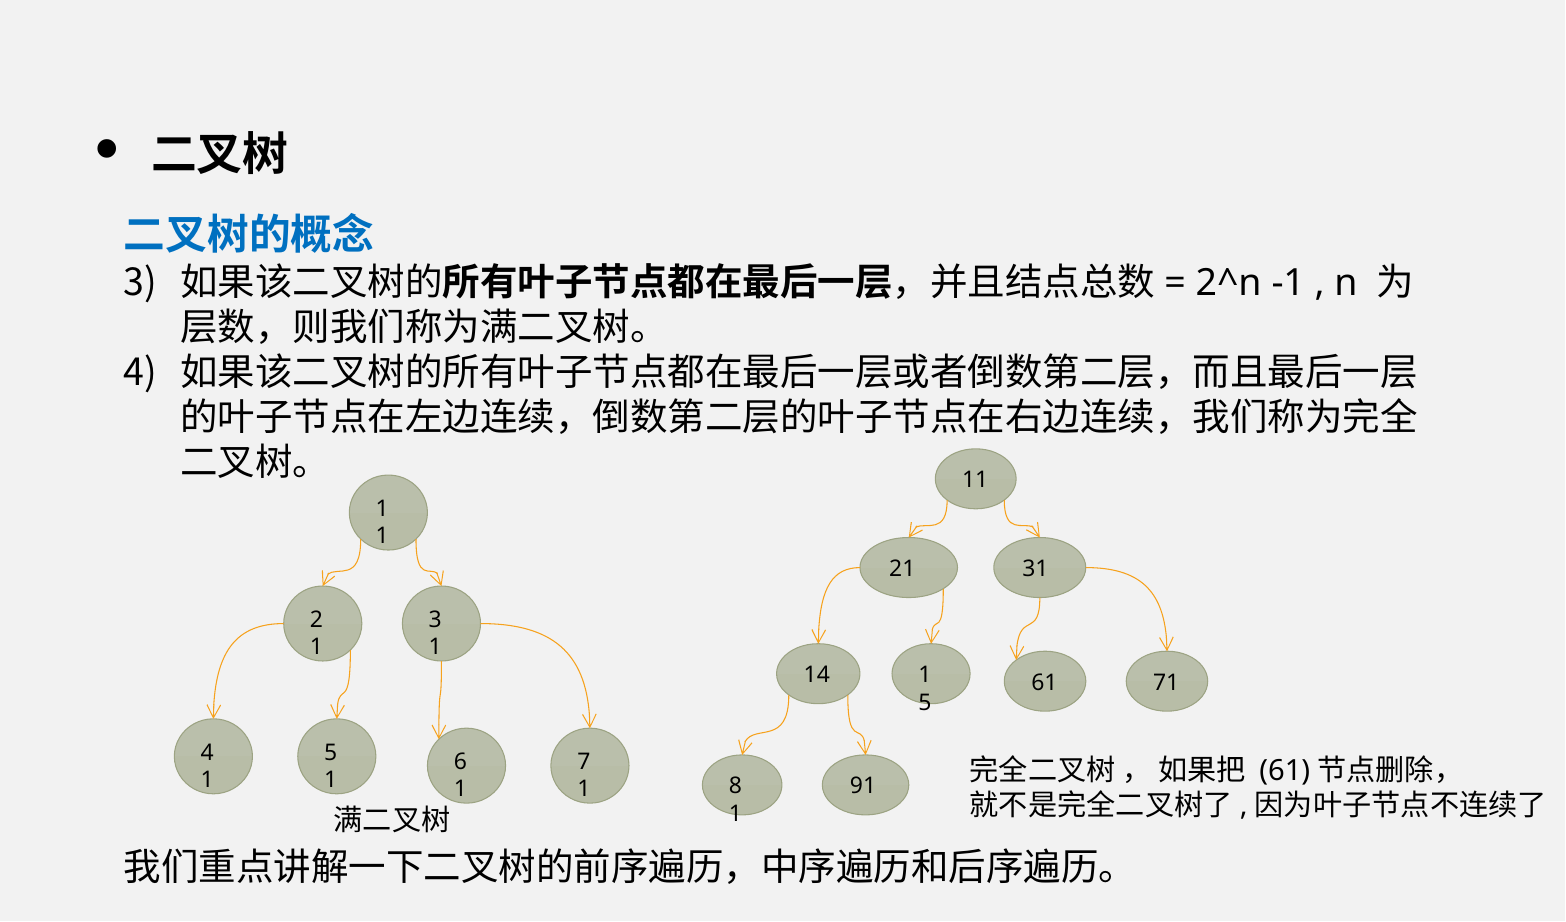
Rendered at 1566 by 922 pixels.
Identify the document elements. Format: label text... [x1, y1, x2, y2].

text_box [1085, 567, 1168, 652]
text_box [909, 499, 947, 538]
text_box 21 [859, 537, 959, 599]
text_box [996, 616, 1060, 641]
text_box 71 [550, 727, 630, 804]
text_box 91 [821, 754, 910, 816]
text_box 完全二叉树 ， 如果把 (61)节点删除， 就不是完全二叉树了,因为叶子节点不连续了 [954, 744, 1566, 829]
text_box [909, 610, 965, 623]
text_box 61 [1003, 650, 1087, 712]
text_box 51 [297, 718, 377, 793]
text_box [213, 623, 284, 719]
text_box 14 [776, 643, 861, 705]
text_box 21 [283, 585, 363, 662]
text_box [826, 716, 887, 734]
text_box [401, 698, 480, 702]
text_box 61 [426, 727, 507, 804]
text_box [405, 549, 453, 576]
text_box 11 [934, 448, 1017, 510]
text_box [318, 543, 366, 582]
text_box 41 [173, 718, 253, 795]
text_box 满二叉树 [319, 793, 466, 844]
text_box 31 [401, 585, 482, 662]
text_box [309, 677, 378, 692]
text_box 31 [993, 537, 1087, 599]
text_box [735, 701, 796, 749]
text_box 71 [1125, 650, 1209, 712]
text_box 15 [891, 643, 971, 705]
text_box 11 [348, 474, 428, 551]
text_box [818, 567, 860, 644]
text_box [1003, 500, 1041, 537]
text_box 二叉树的概念 如果该二叉树的所有叶子节点都在最后一层，并且结点总数= 2^n -1 , n 为层数，则我们称为满二叉树。 如果该二叉树的所有叶子节点都在最后一层或者倒数第二层，而且最后一层的叶子节点在左边连续，倒数第二层的叶子节点在右边连续，我们称为完全二叉树。 我们重点讲解一下二叉树的前序遍历，中序遍历和后序遍历。 [109, 200, 1445, 896]
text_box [480, 623, 590, 729]
text_box 81 [701, 754, 783, 816]
text_box 二叉树 [79, 123, 1325, 188]
